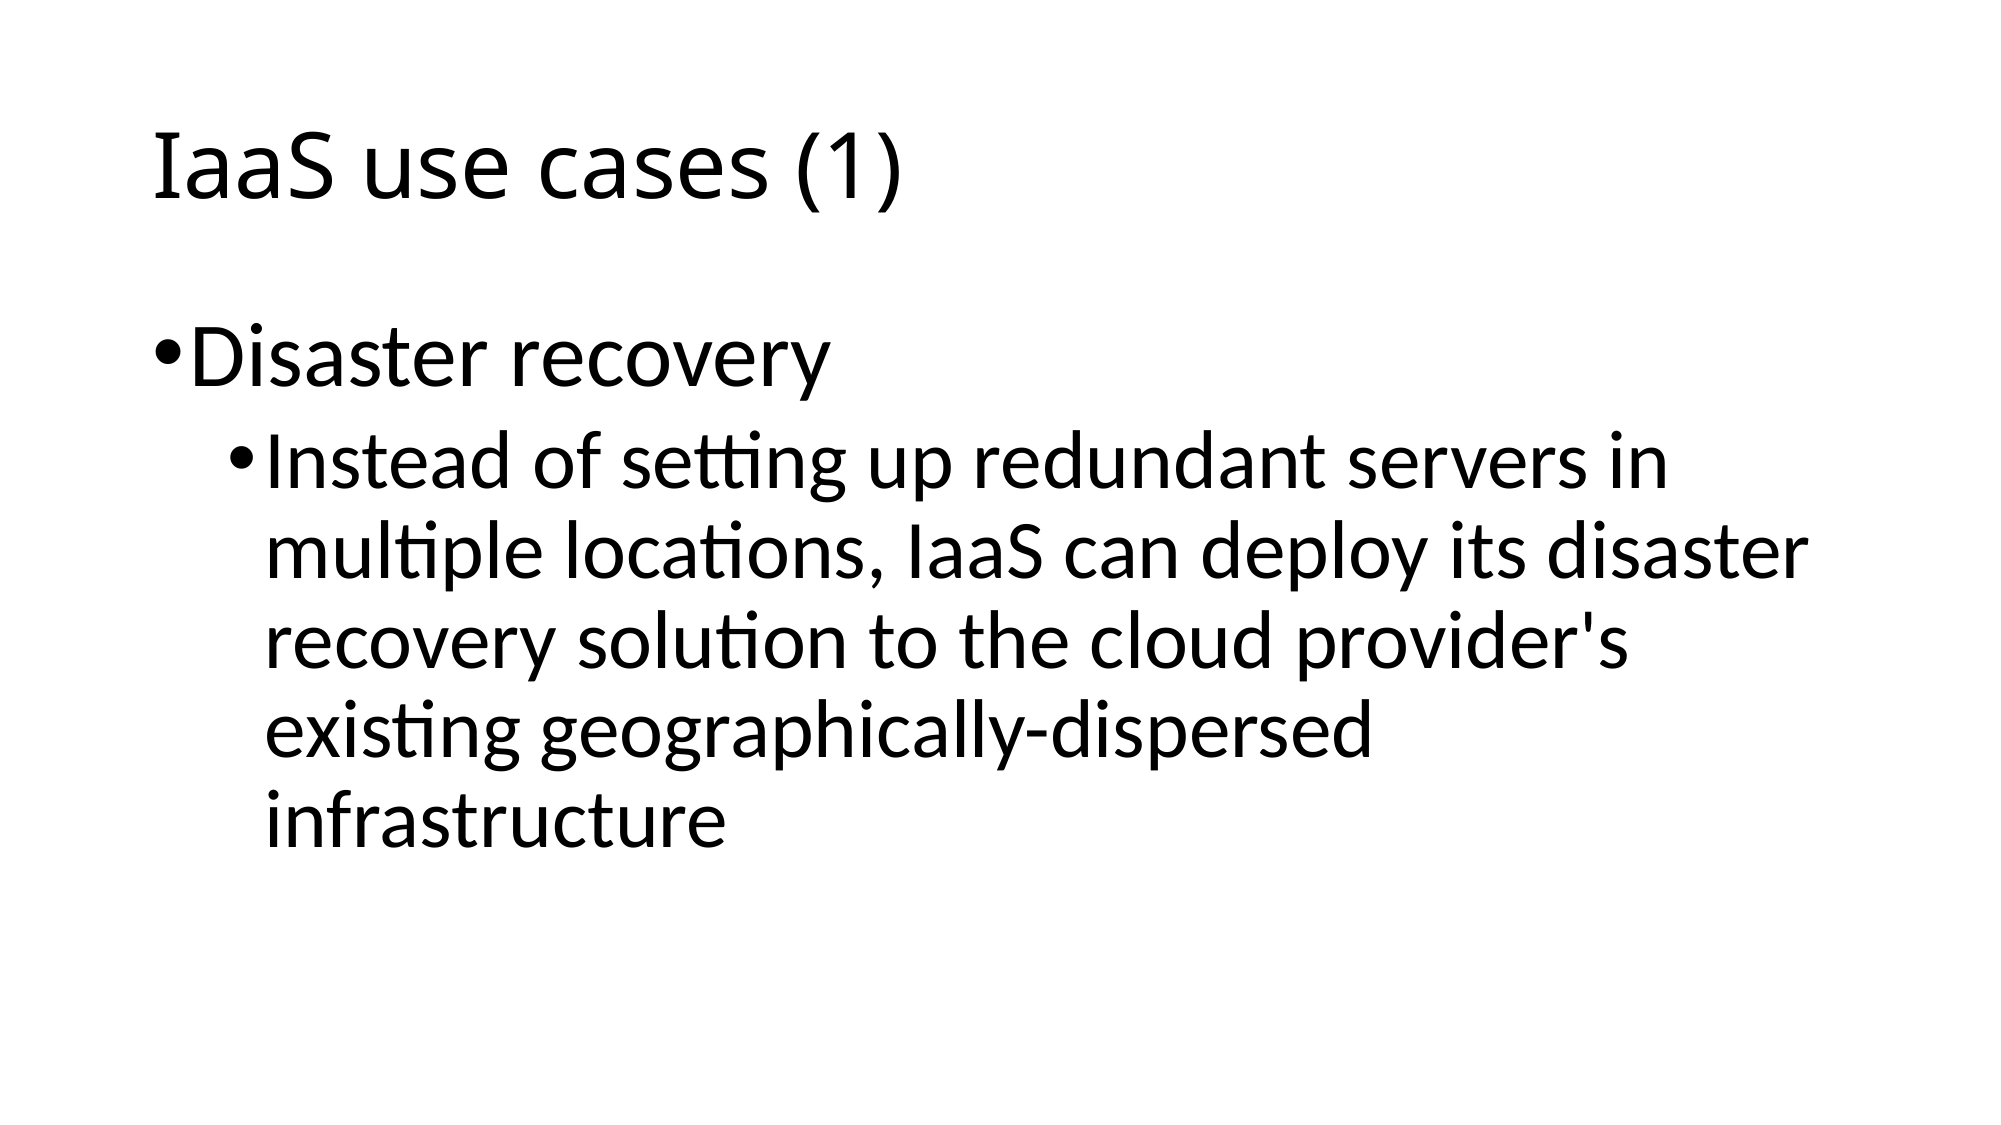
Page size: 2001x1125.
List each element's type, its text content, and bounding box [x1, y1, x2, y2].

list Disaster recovery Instead of setting up redundant servers in multiple locations, IaaS can deploy its disaster recovery solution to the cloud provider's existing geographically-dispersed infrastructure [137, 299, 1863, 1014]
title IaaS use cases (1) [137, 59, 1863, 278]
